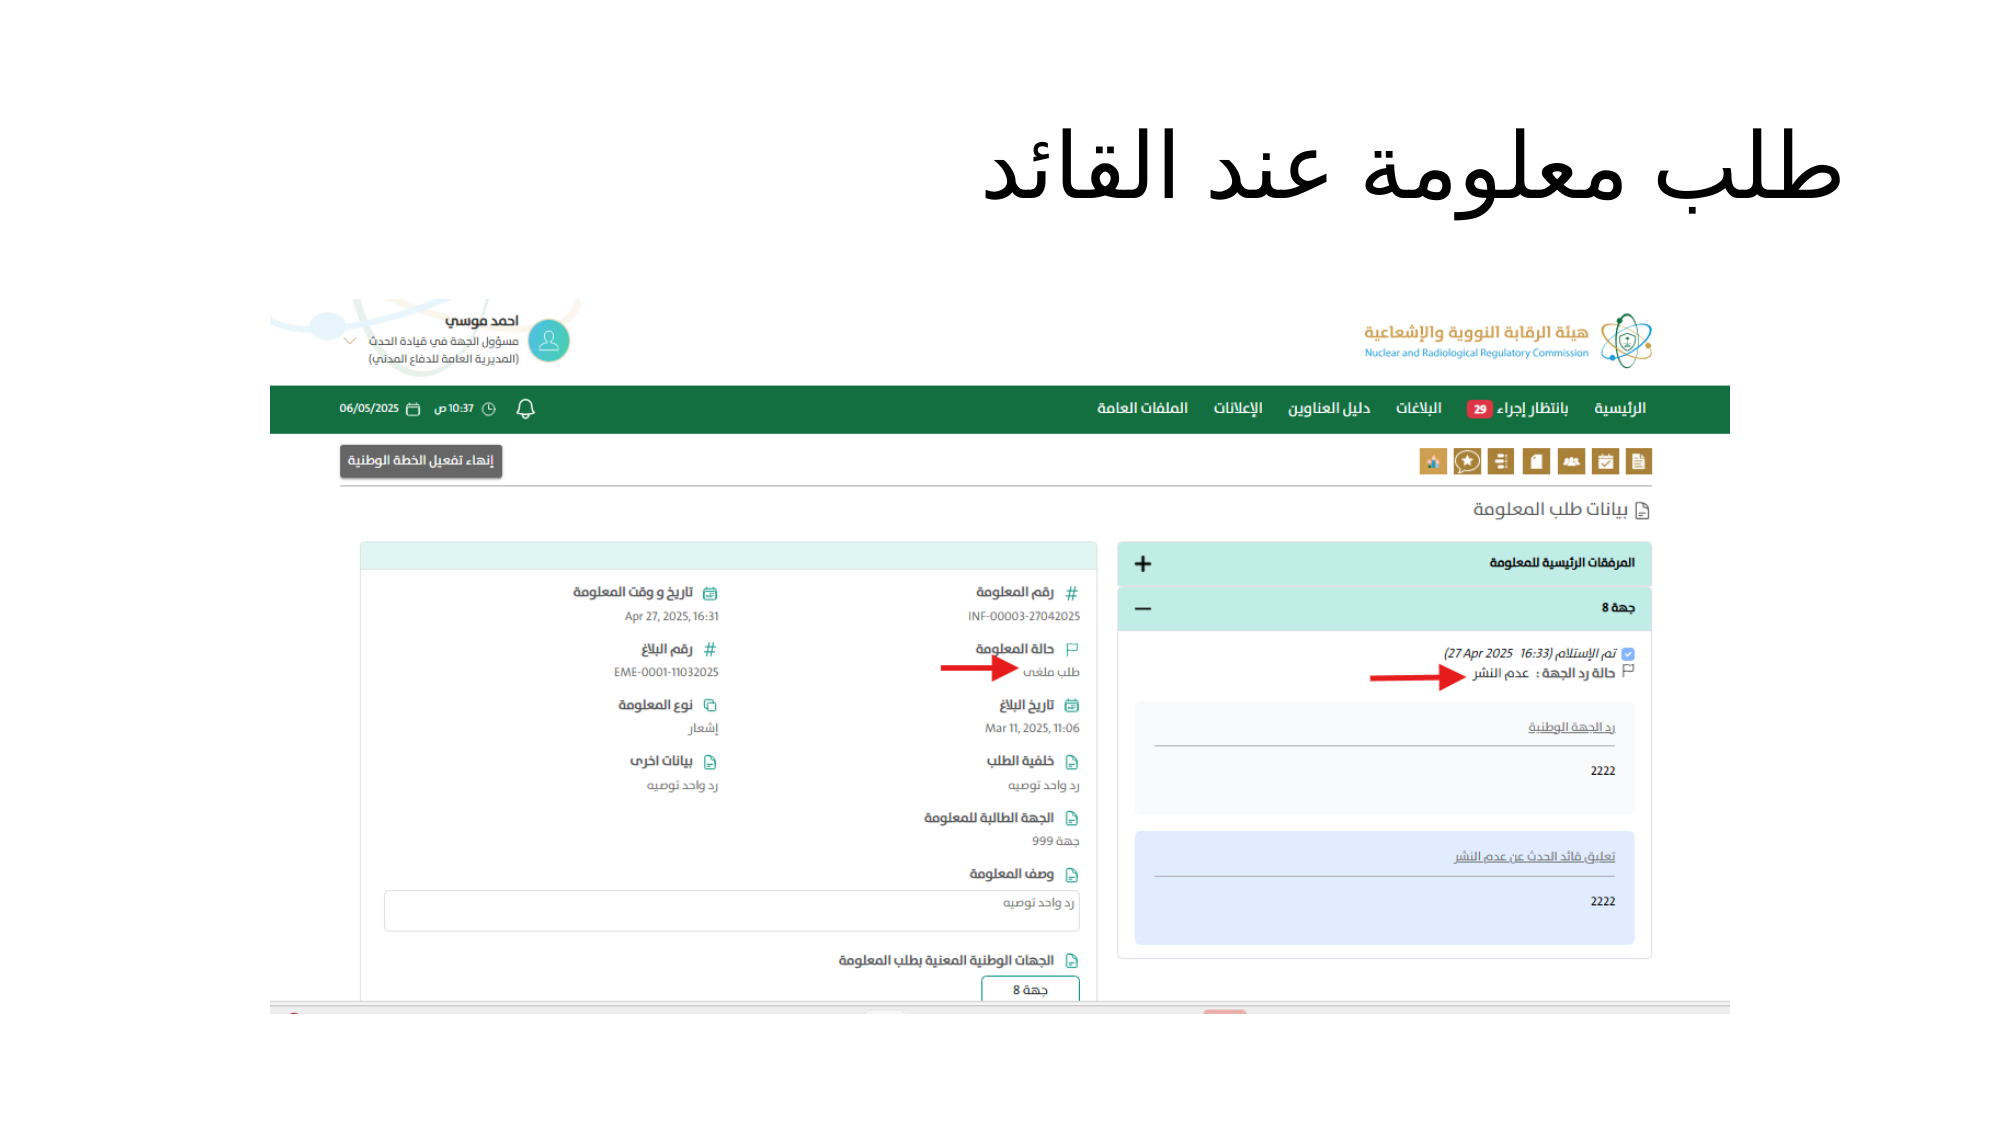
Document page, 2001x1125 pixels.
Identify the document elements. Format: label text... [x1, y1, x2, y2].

title طلب معلومة عند القائد [137, 59, 1863, 278]
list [270, 298, 1730, 1014]
